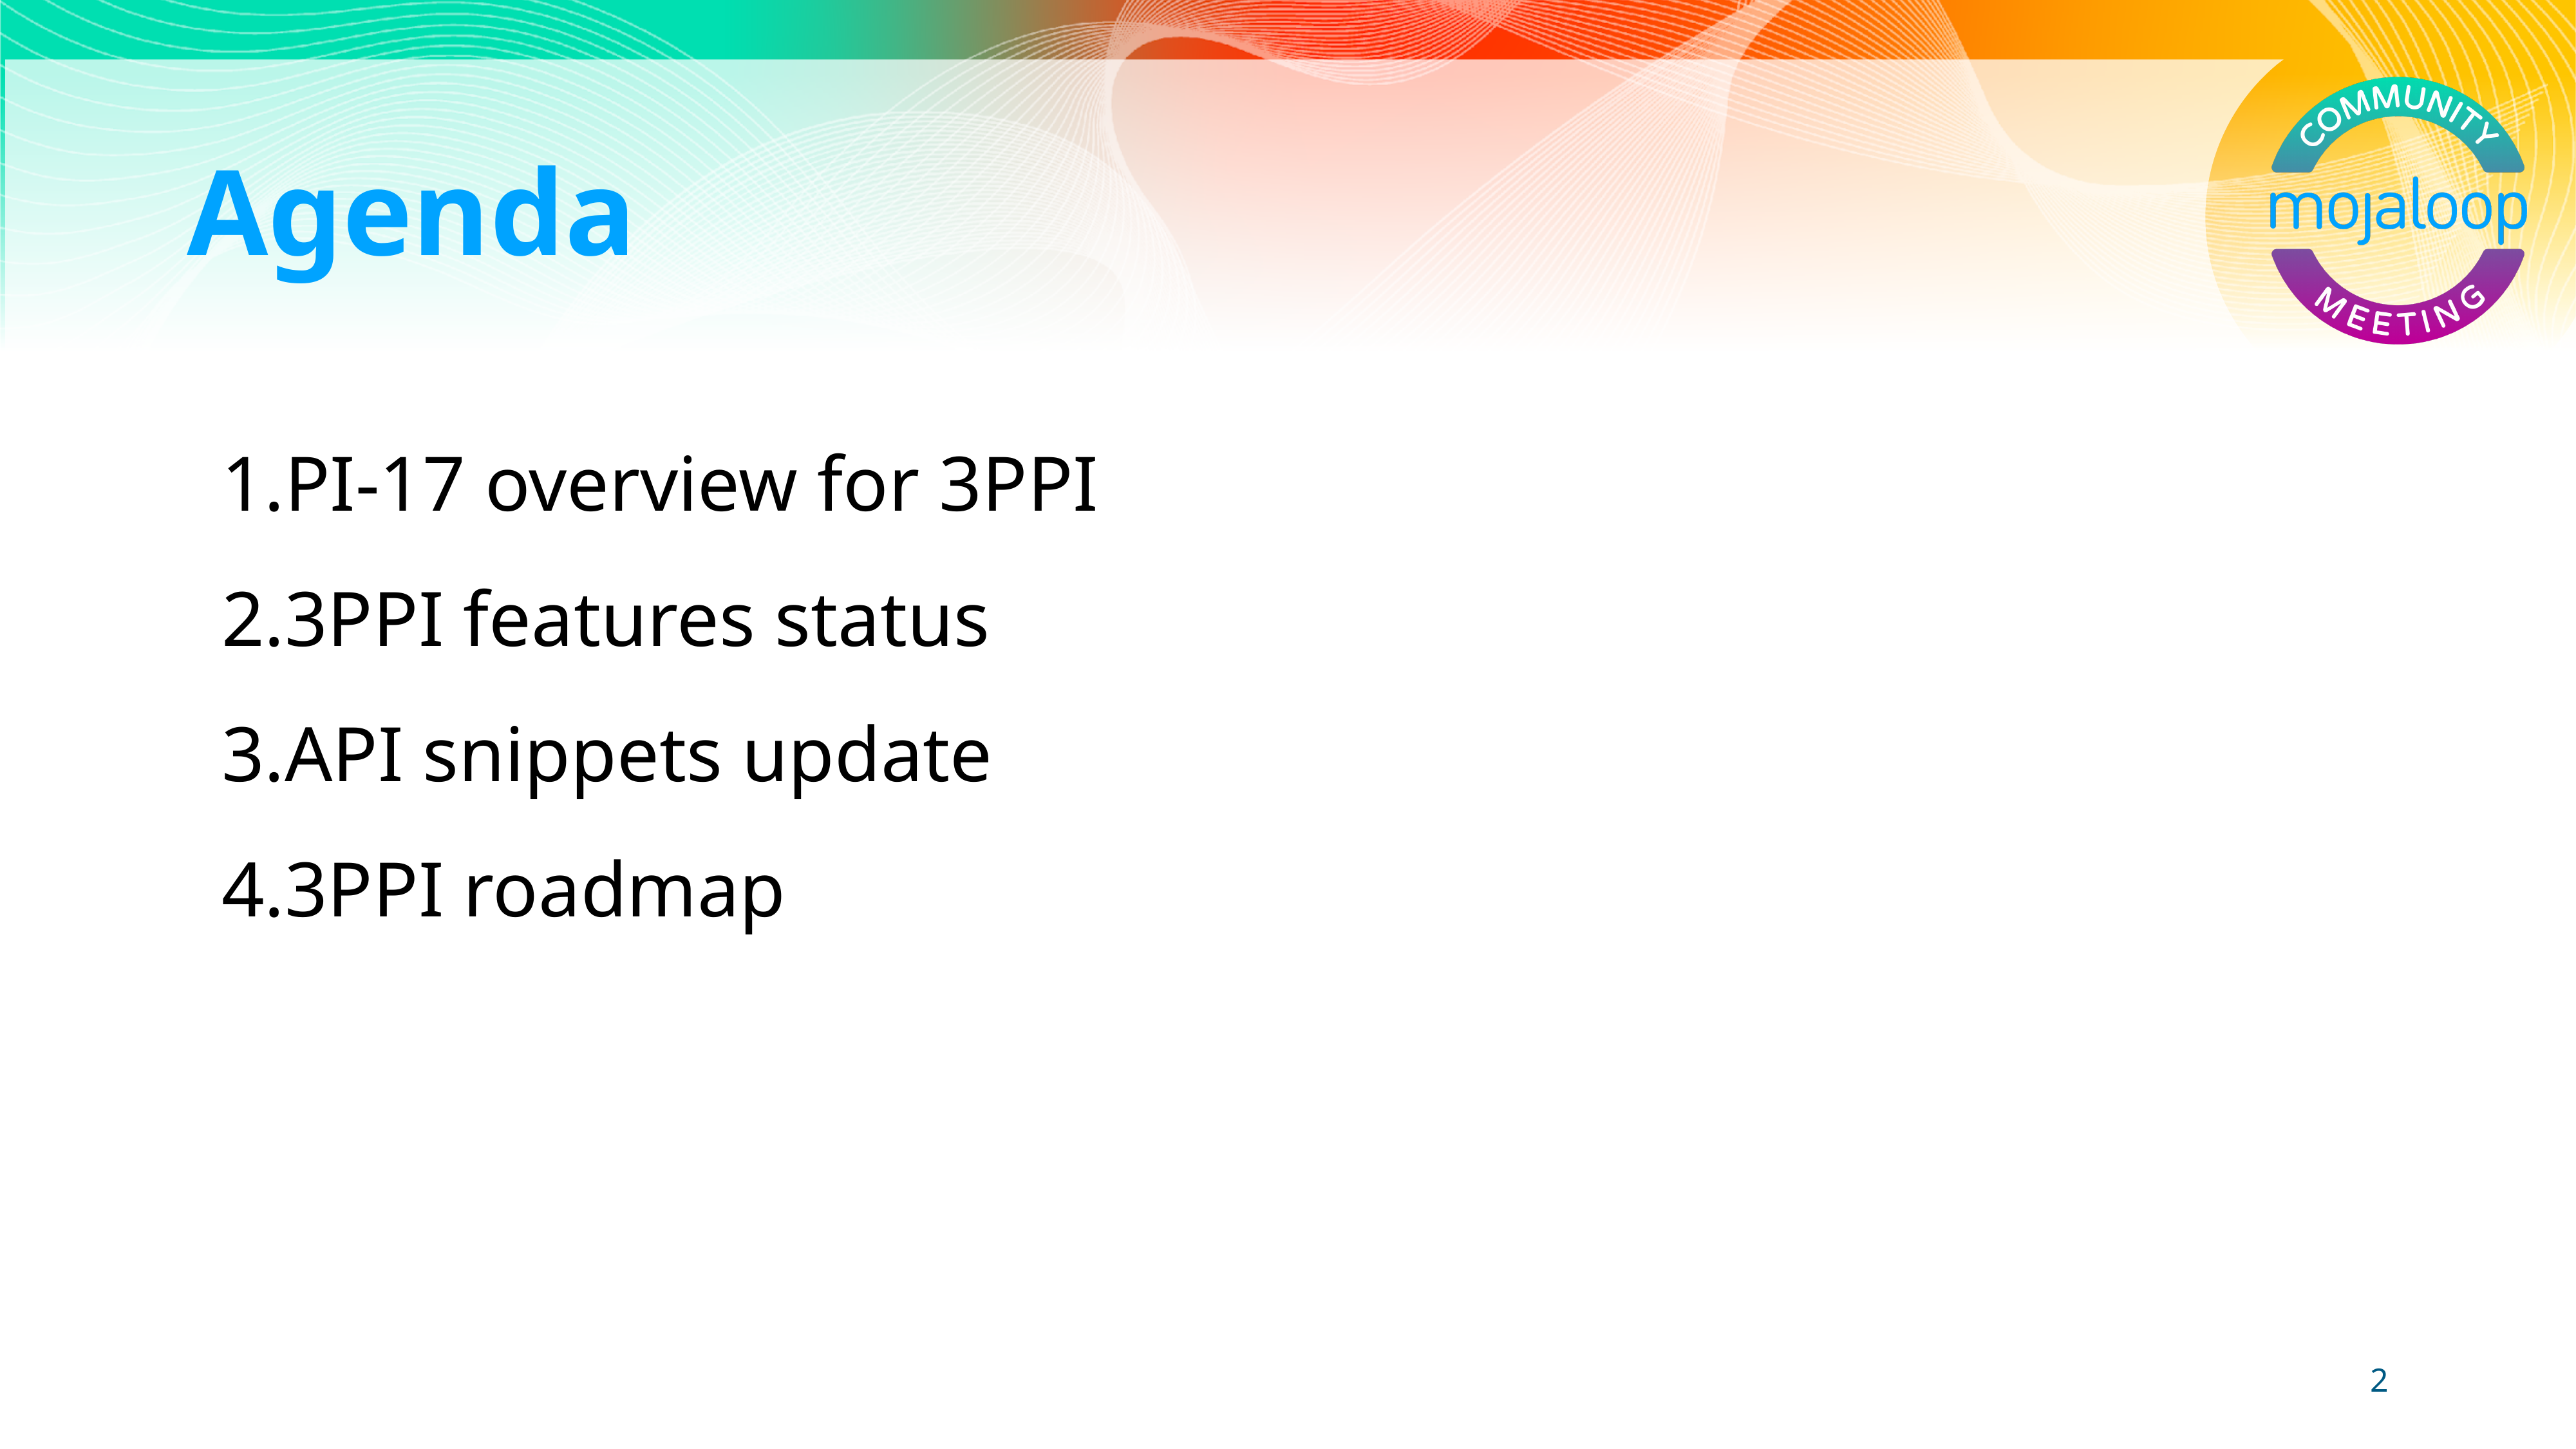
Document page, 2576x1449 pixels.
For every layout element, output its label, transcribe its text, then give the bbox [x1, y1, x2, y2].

title Agenda [177, 77, 2170, 357]
list PI-17 overview for 3PPI 3PPI features status API snippets update 3PPI roadmap [177, 385, 2399, 1305]
slide_number ‹#› [1819, 1343, 2399, 1421]
picture [0, 0, 2576, 1449]
